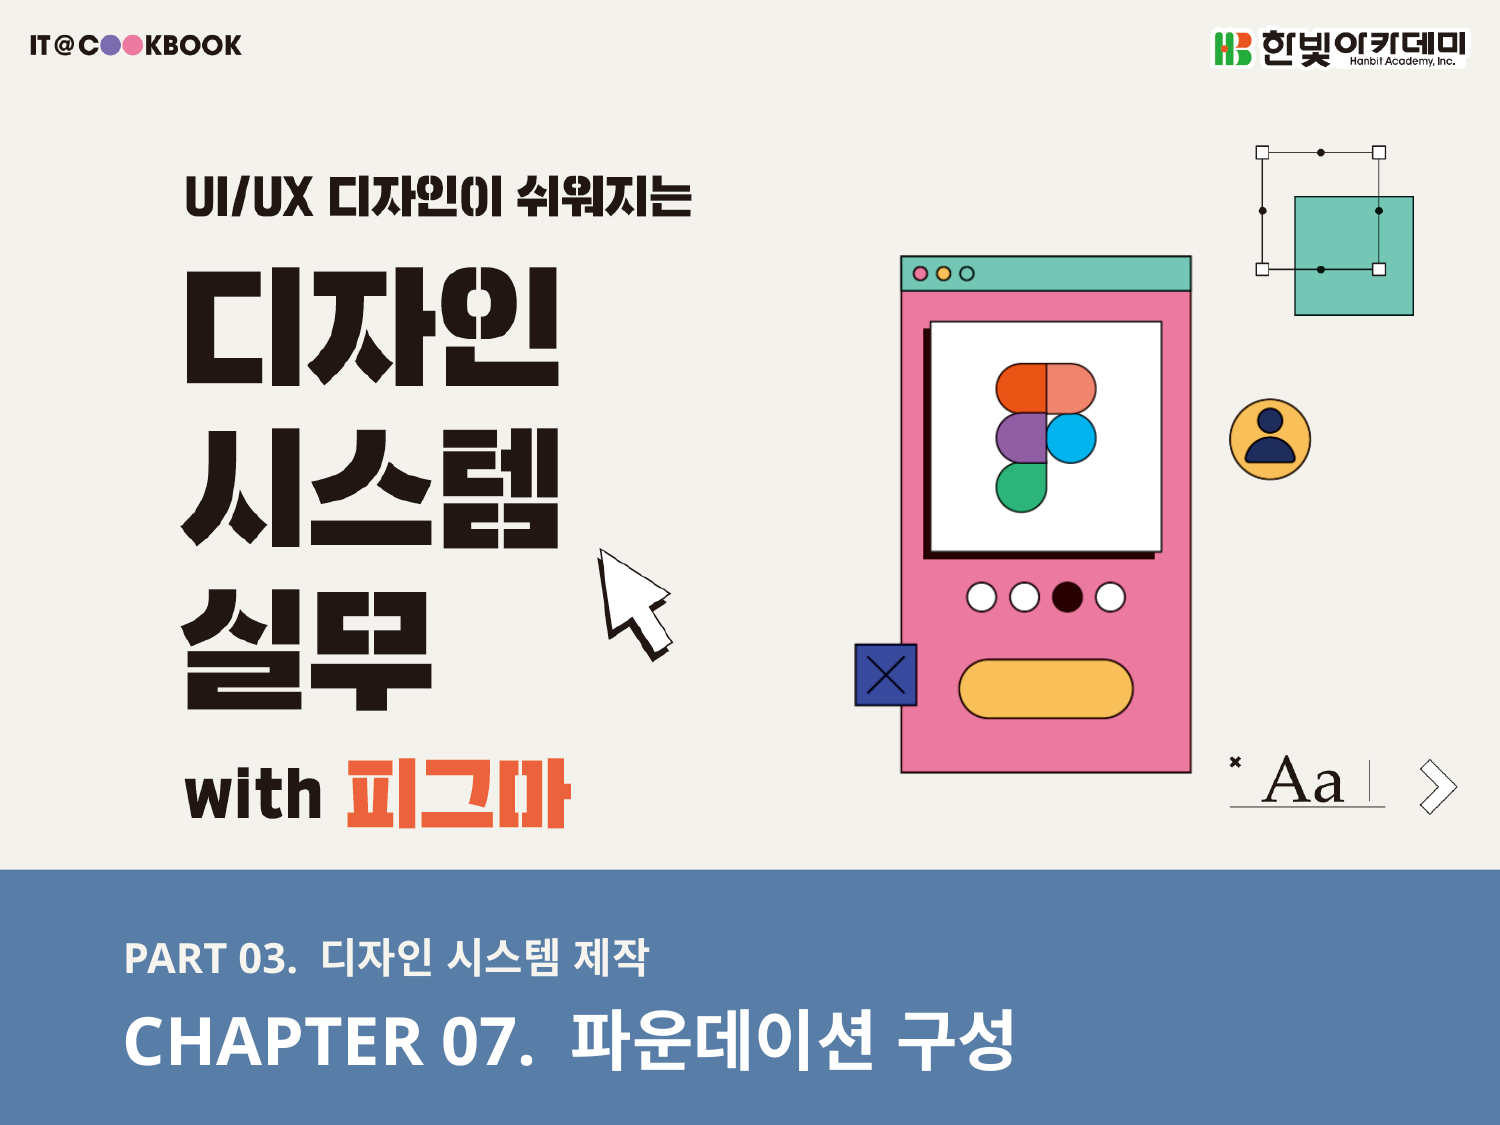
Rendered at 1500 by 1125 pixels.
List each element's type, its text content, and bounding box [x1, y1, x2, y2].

picture [832, 243, 1461, 827]
picture [171, 160, 703, 841]
picture [17, 19, 254, 73]
text_box PART 03. 디자인 시스템 제작 [107, 914, 1471, 1000]
picture [1175, 5, 1495, 89]
title CHAPTER 07. 파운데이션 구성 [107, 1000, 1471, 1091]
picture [1222, 385, 1318, 494]
picture [1246, 137, 1423, 327]
